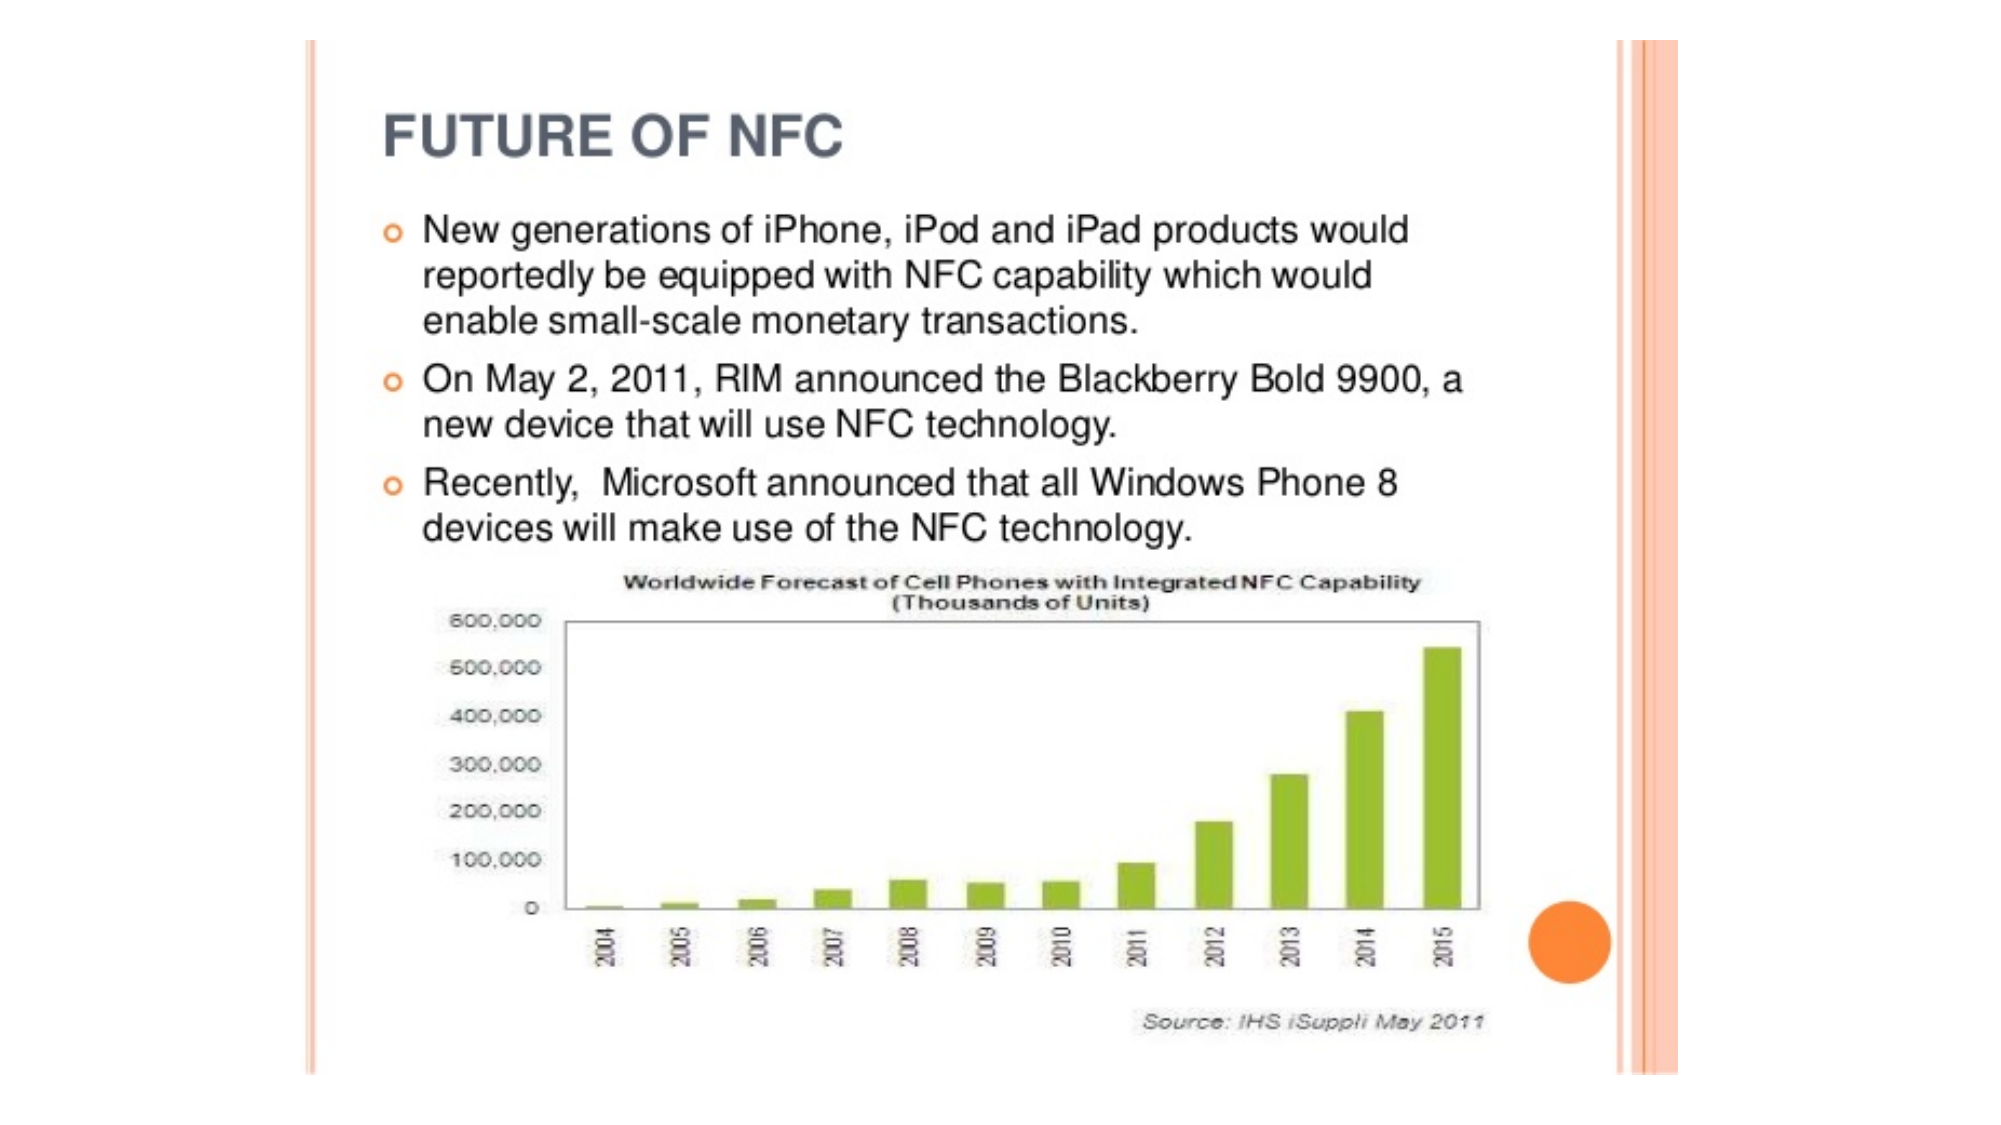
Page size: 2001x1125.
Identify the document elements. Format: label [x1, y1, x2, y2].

picture [299, 40, 1678, 1075]
